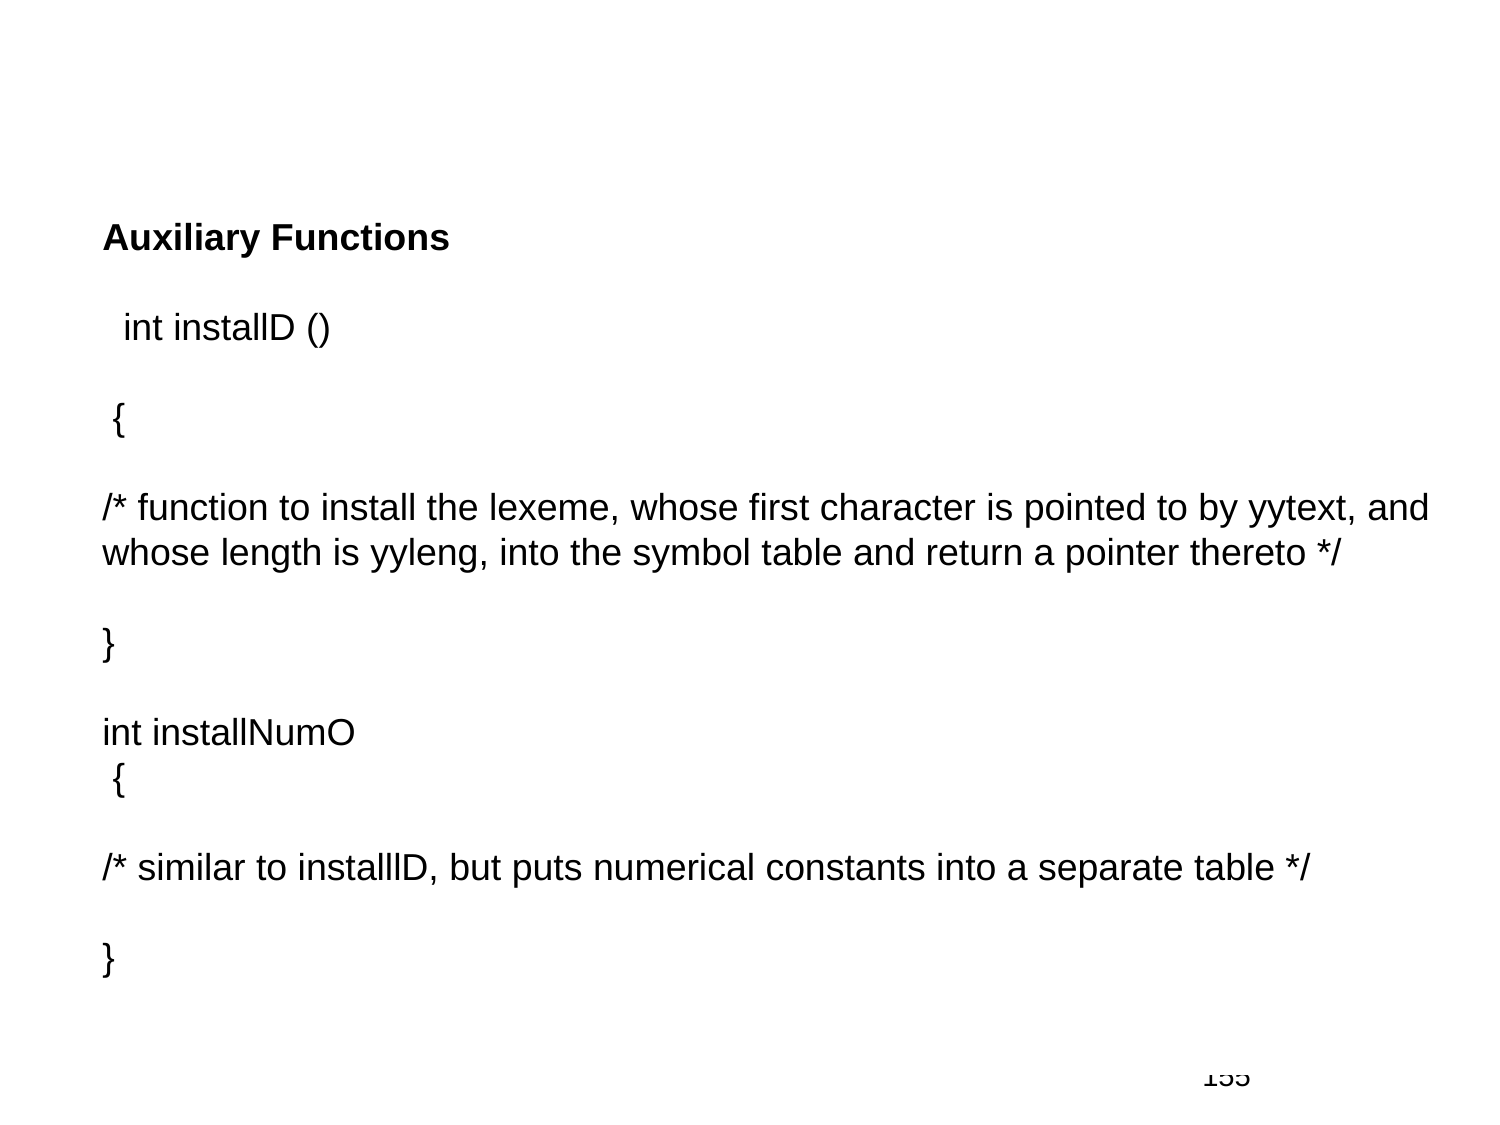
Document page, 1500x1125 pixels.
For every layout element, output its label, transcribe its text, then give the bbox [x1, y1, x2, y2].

text_box Auxiliary Functions int installD () { /* function to install the lexeme, whose first character is pointed to by yytext, and whose length is yyleng, into the symbol table and return a pointer thereto */ } int installNumO { /* similar to installlD, but puts numerical constants into a separate table */ } [87, 205, 1463, 1075]
slide_number 155 [1187, 1050, 1500, 1125]
